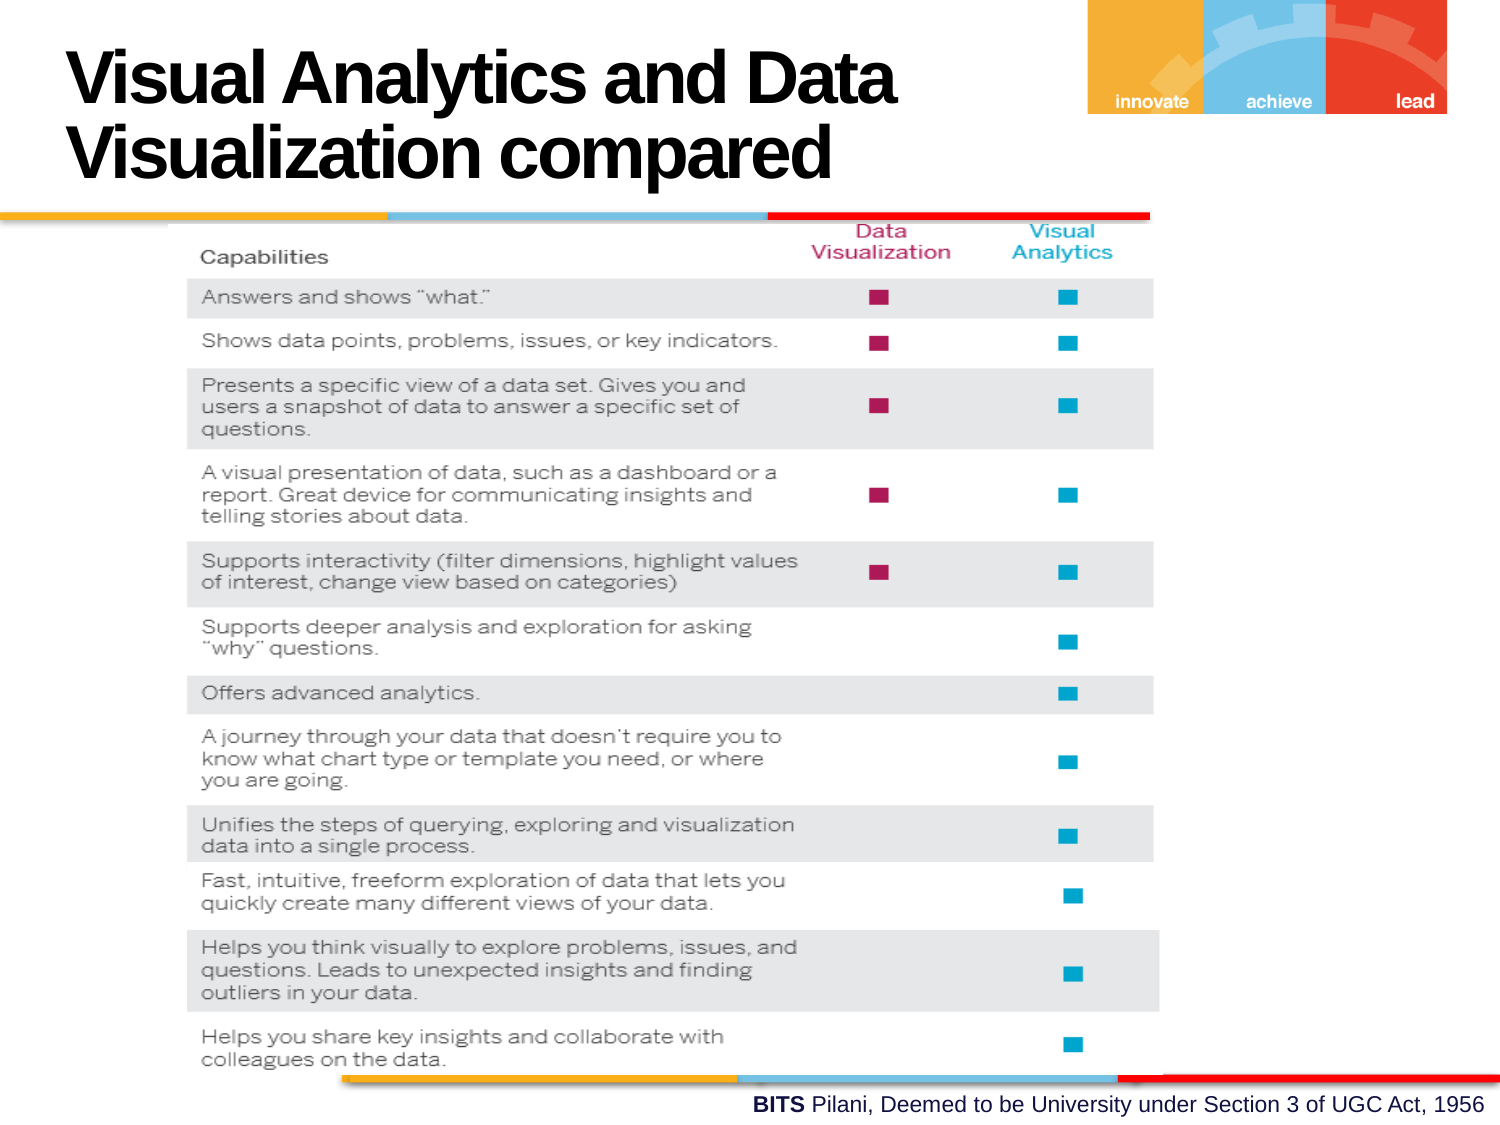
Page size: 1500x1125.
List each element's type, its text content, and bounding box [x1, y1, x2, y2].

picture [1087, 0, 1448, 114]
picture [187, 862, 1163, 1076]
list Visual Analytics and Data Visualization compared [50, 24, 1088, 213]
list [168, 224, 1176, 876]
